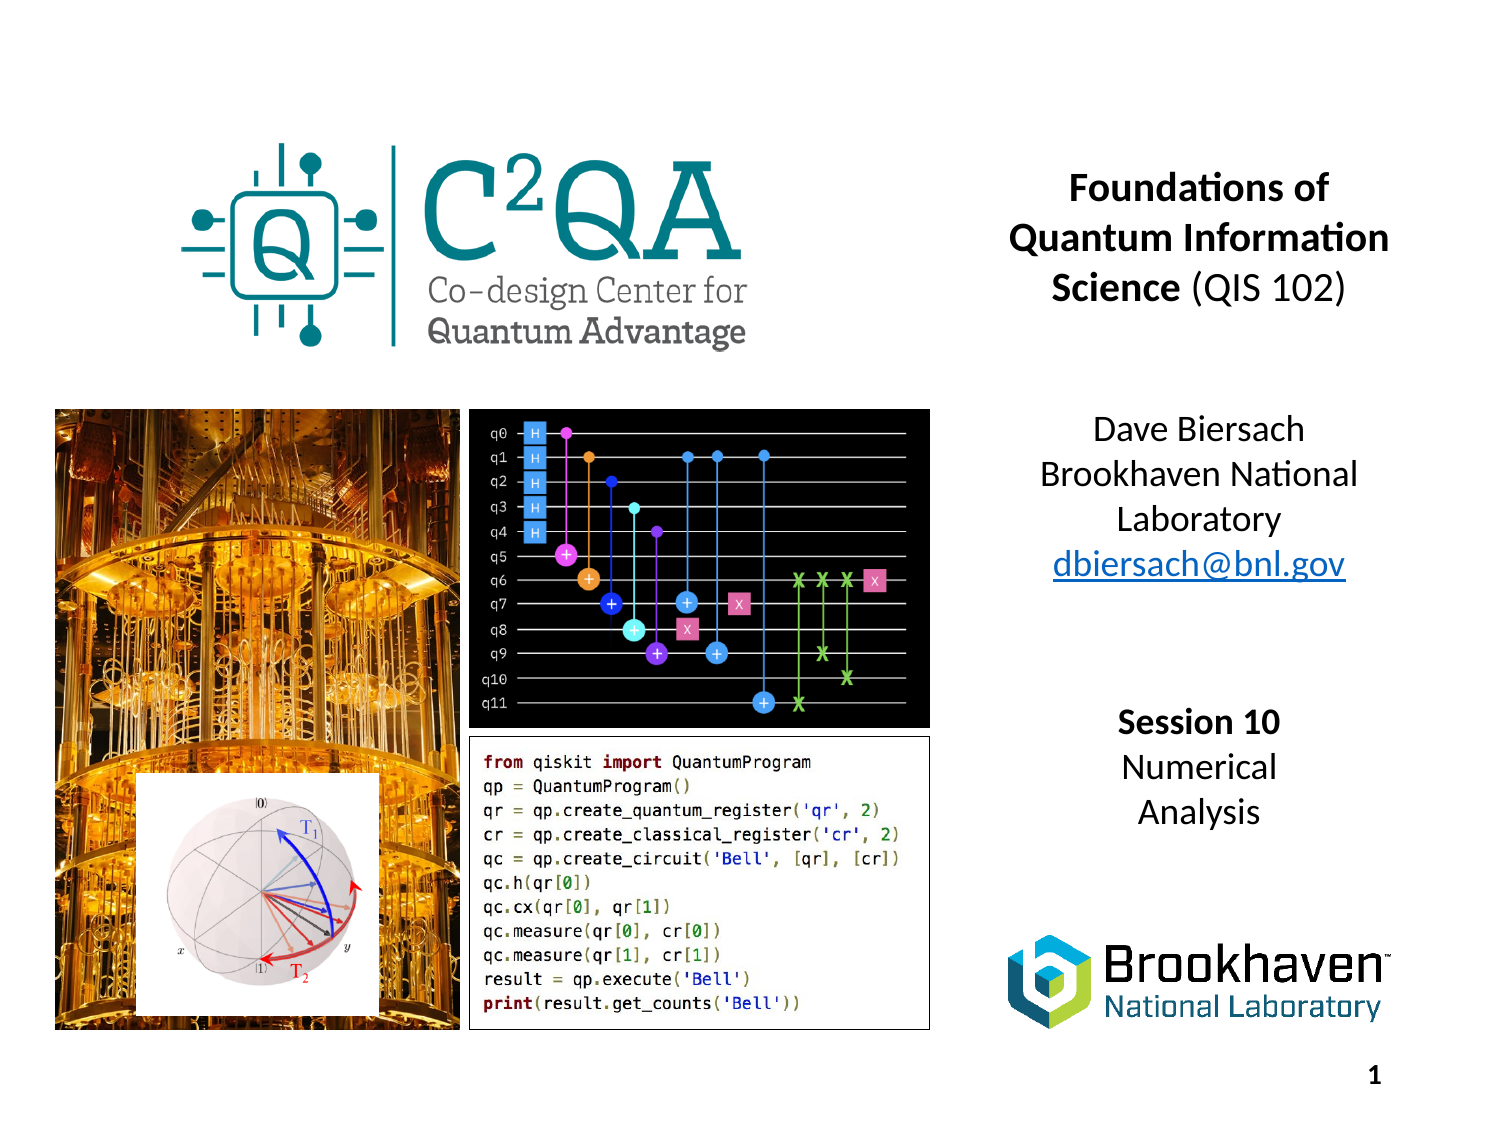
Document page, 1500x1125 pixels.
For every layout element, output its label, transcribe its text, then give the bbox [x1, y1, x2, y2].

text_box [55, 409, 930, 1030]
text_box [939, 151, 1460, 842]
slide_number 1 [1059, 1042, 1397, 1103]
picture [1008, 935, 1391, 1029]
picture [174, 137, 811, 356]
